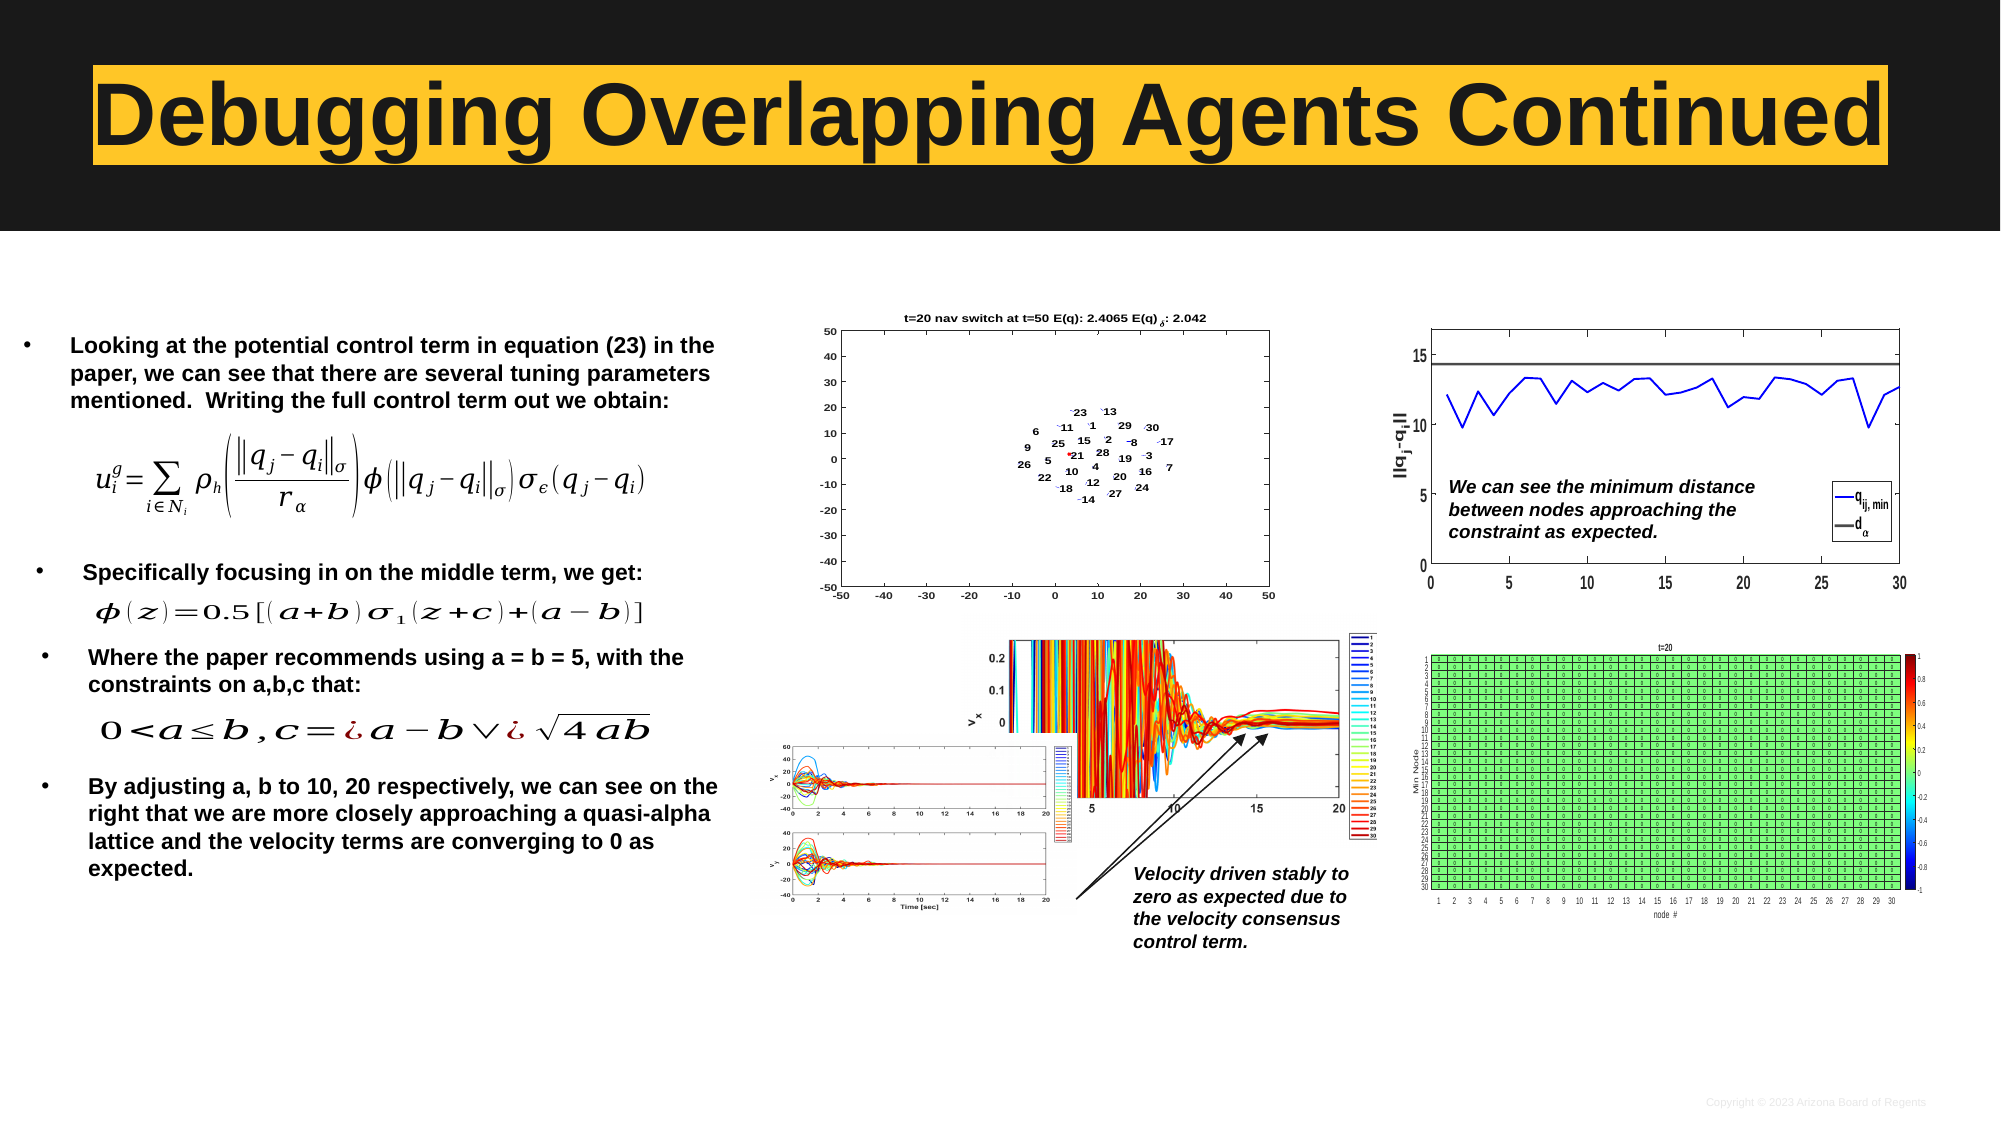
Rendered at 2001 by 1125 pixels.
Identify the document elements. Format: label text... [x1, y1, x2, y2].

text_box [1075, 733, 1269, 900]
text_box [1345, 277, 2000, 965]
title Debugging Overlapping Agents Continued [92, 69, 1925, 166]
text_box Velocity driven stably to zero as expected due to the velocity consensus control term. [1118, 857, 1340, 960]
picture [749, 306, 1377, 915]
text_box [8, 323, 751, 919]
